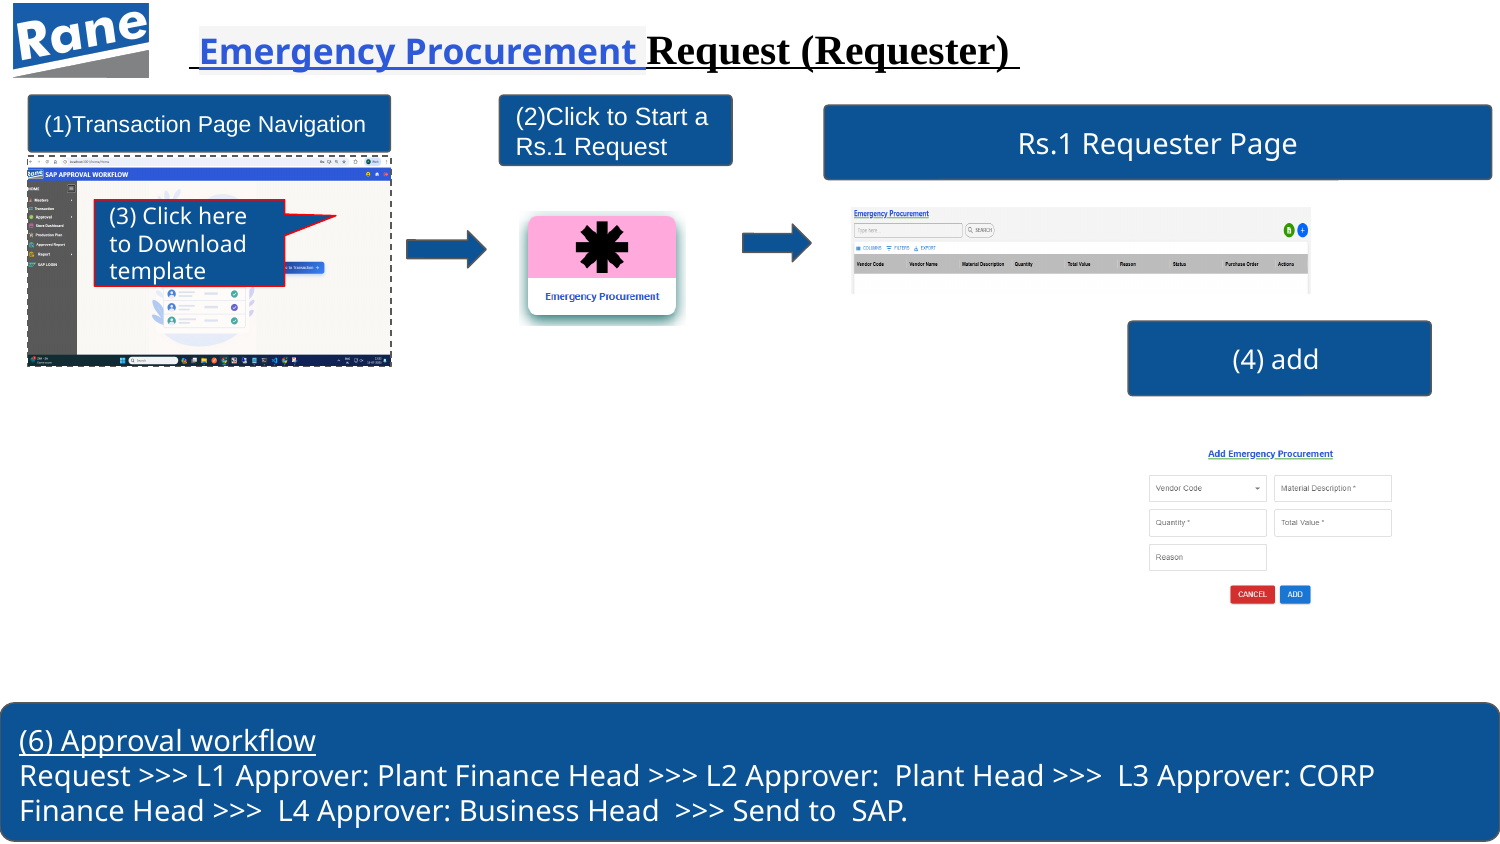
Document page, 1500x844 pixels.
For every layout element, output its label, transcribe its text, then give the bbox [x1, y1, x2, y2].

picture [1144, 442, 1401, 609]
picture [519, 211, 686, 327]
text_box (2)Click to Start a Rs.1 Request [499, 95, 733, 166]
text_box (6) Approval workflow Request >>> L1 Approver: Plant Finance Head >>> L2 Approver: Plant Head >>> L3 Approver: CORP Finance Head >>> L4 Approver: Business Head >>> Send to SAP. [0, 702, 1500, 842]
text_box [406, 230, 487, 268]
picture [13, 3, 149, 78]
text_box (4) add [1128, 321, 1432, 396]
picture [28, 156, 391, 367]
text_box [742, 224, 812, 262]
text_box (1)Transaction Page Navigation [28, 95, 391, 152]
text_box Rs.1 Requester Page [824, 105, 1492, 180]
title Emergency Procurement Request (Requester) (2)Click to Start a 201 Request (2)Clic(2)Click to Start a 201 Request k to Start a 201 Request [173, 7, 1365, 78]
picture [851, 207, 1312, 294]
